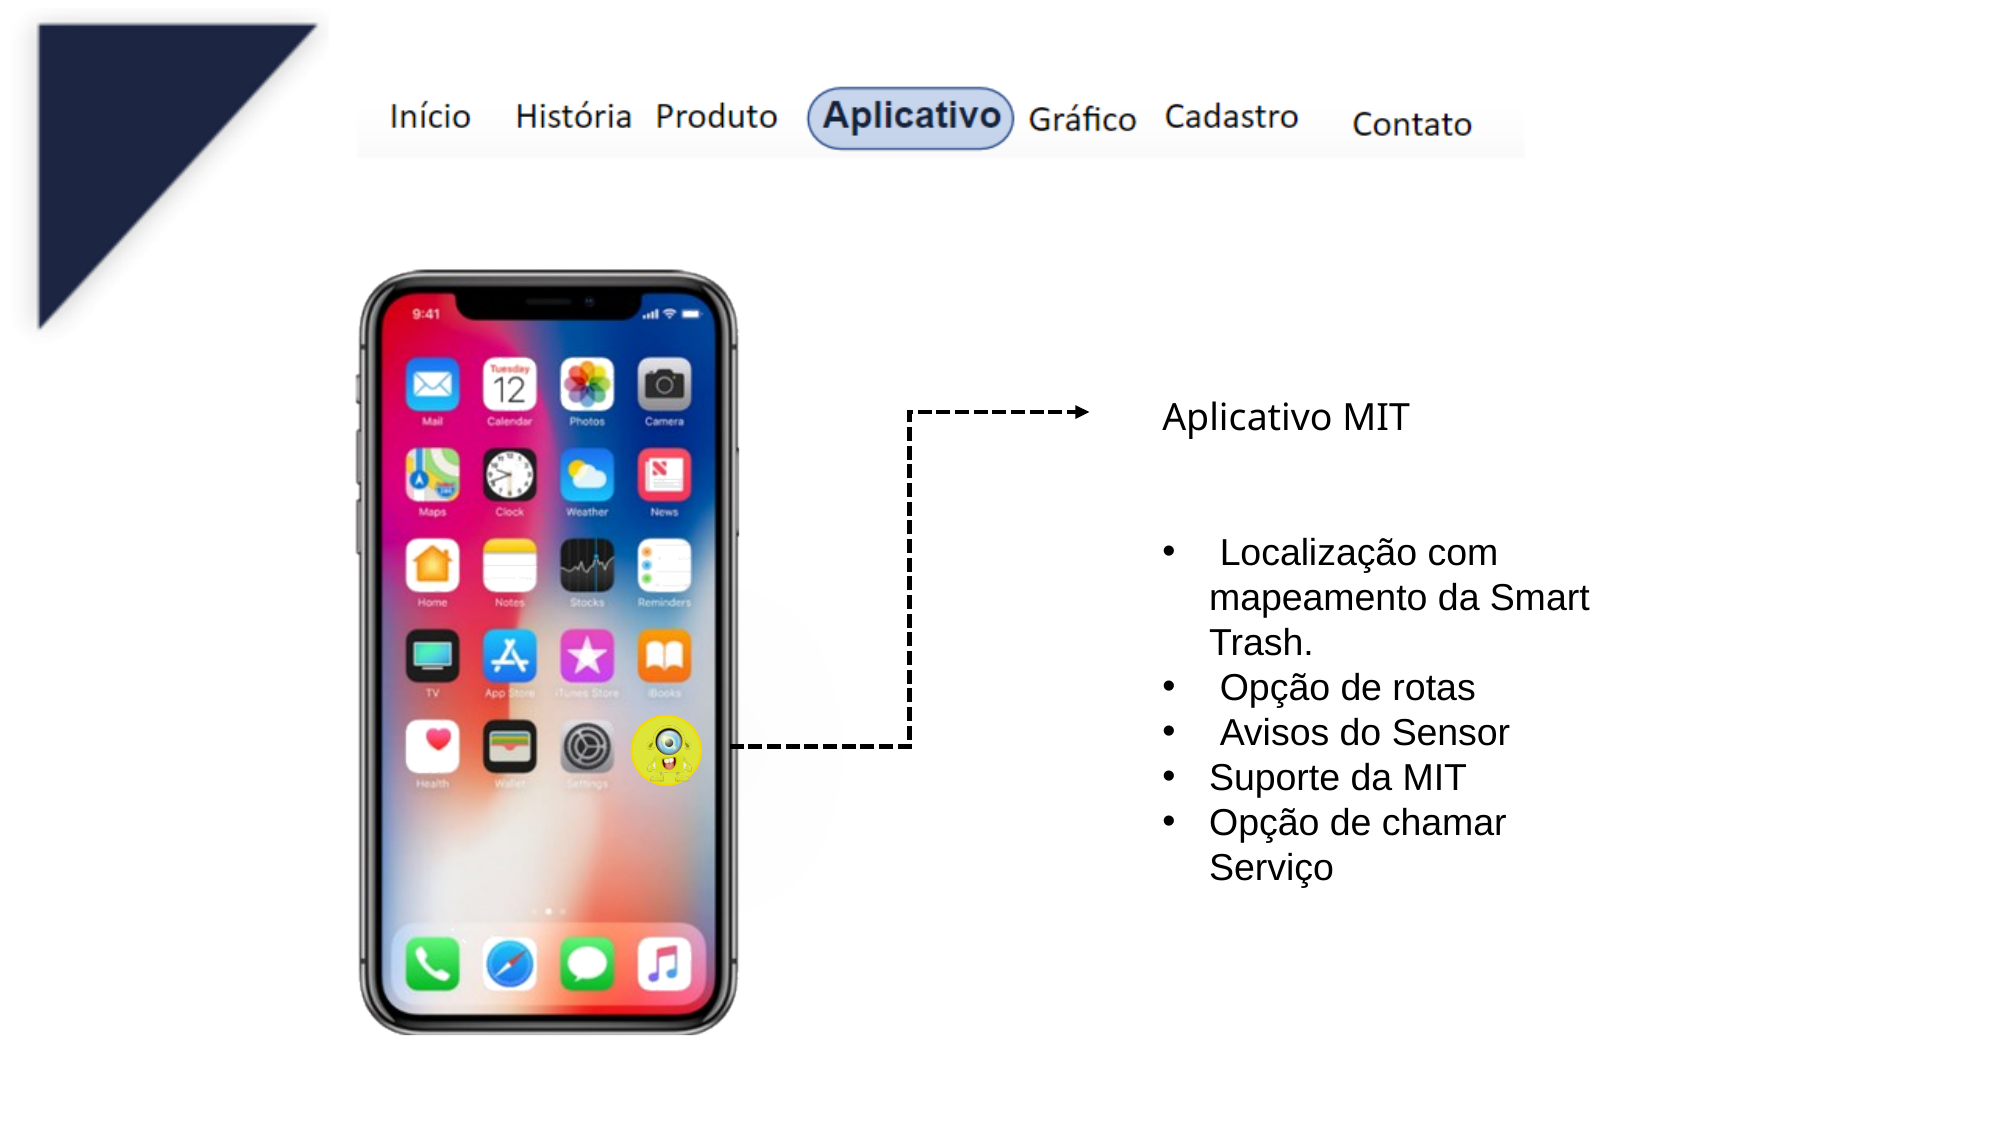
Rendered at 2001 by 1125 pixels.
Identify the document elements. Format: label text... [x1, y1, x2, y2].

text_box Aplicativo MIT Localização com mapeamento da Smart Trash. Opção de rotas Avisos do Sensor Suporte da MIT Opção de chamar Serviço [1147, 385, 1652, 941]
picture [345, 73, 1537, 172]
picture [0, 8, 330, 364]
picture [348, 246, 767, 1059]
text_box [729, 411, 1090, 747]
